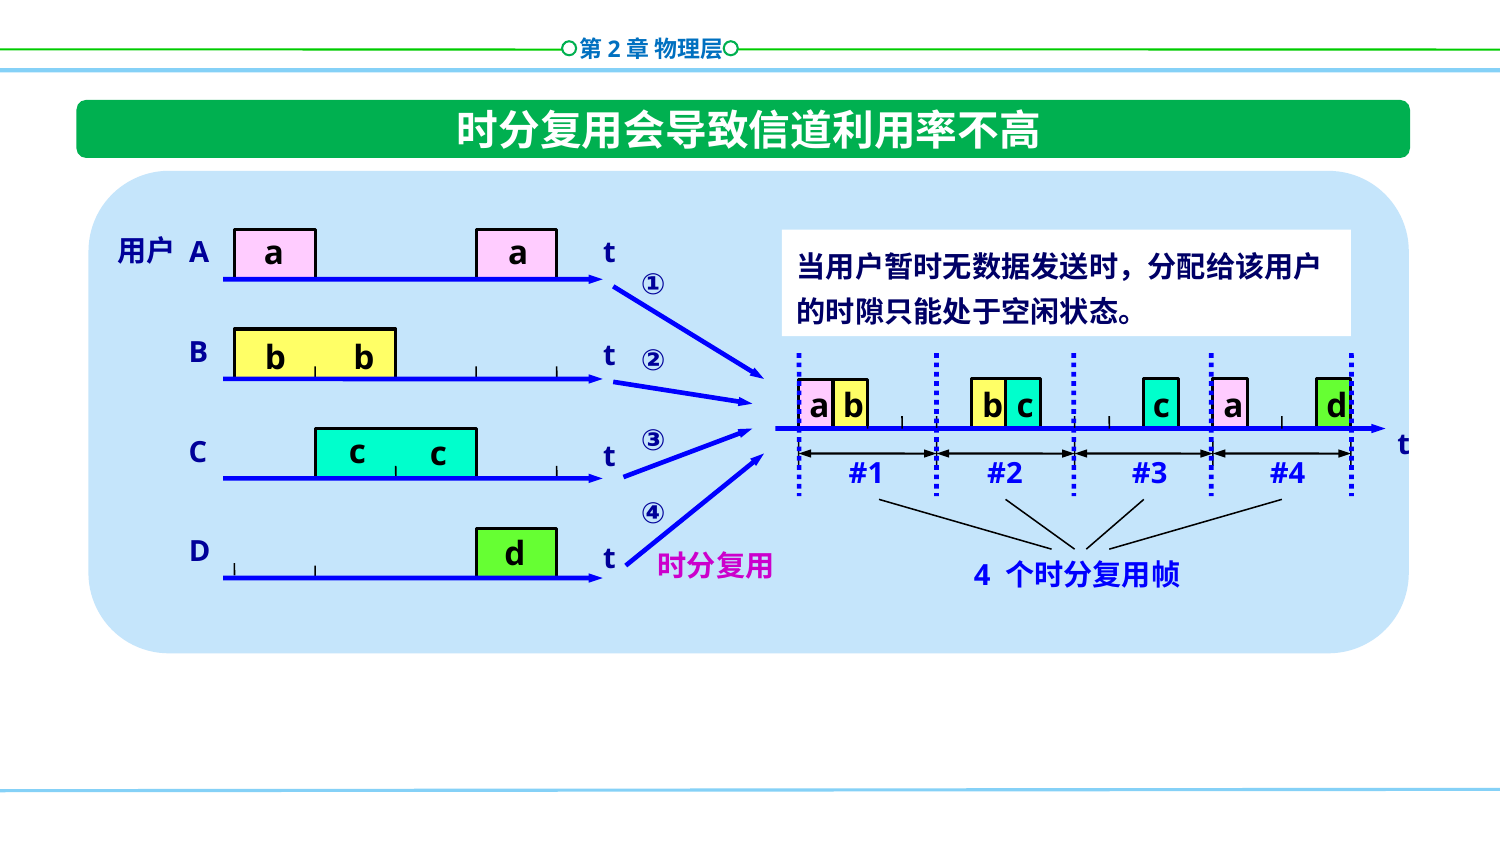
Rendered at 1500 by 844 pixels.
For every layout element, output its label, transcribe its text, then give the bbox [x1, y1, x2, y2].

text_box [102, 223, 1426, 600]
list 时分复用会导致信道利用率不高 [204, 99, 1293, 158]
text_box [86, 168, 1406, 656]
